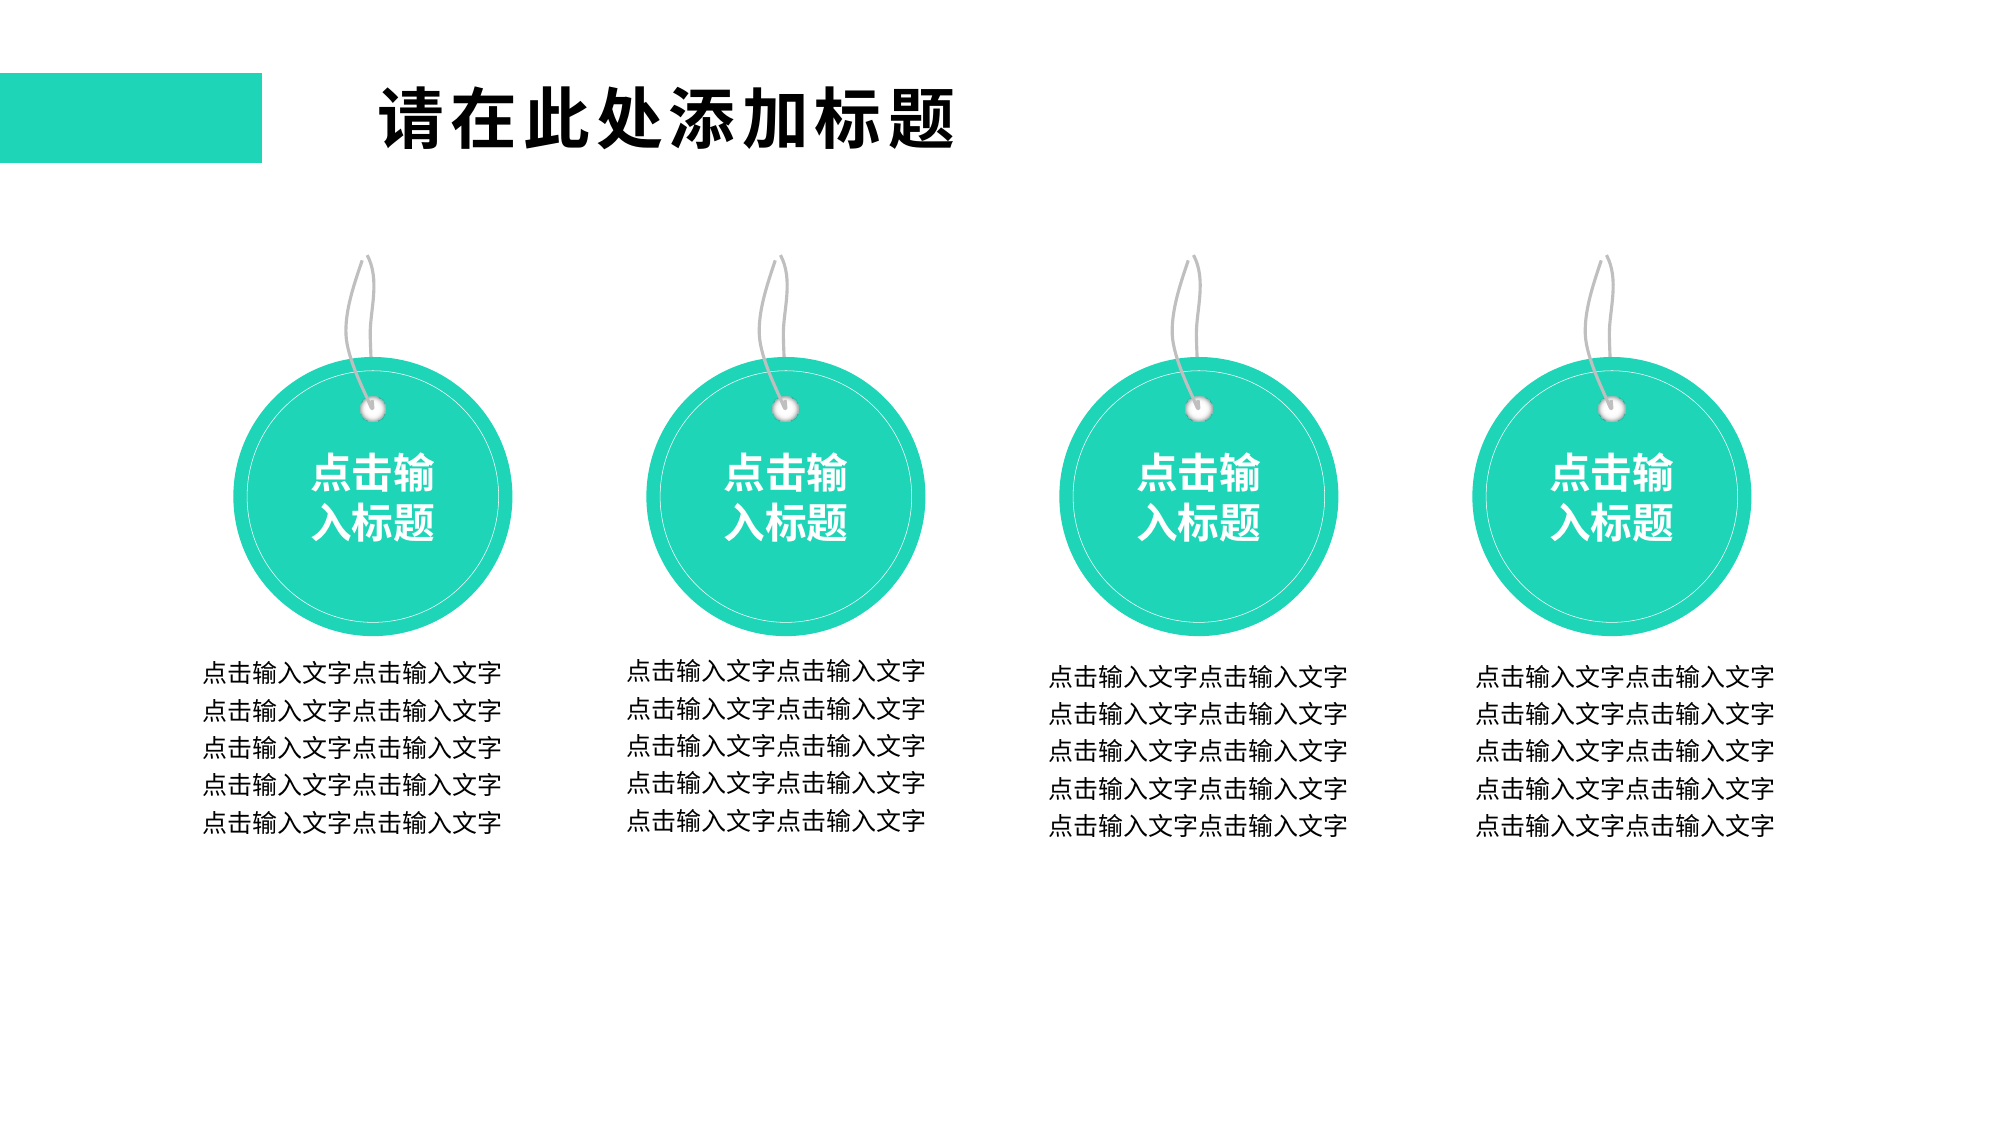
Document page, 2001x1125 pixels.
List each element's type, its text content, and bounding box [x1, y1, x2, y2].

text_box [646, 256, 926, 637]
list 请在此处添加标题 [362, 69, 1102, 162]
text_box 点击输入文字点击输入文字点击输入文字点击输入文字点击输入文字点击输入文字 点击输入文字点击输入文字点击输入文字点击输入文字 [171, 640, 534, 848]
text_box [0, 71, 264, 165]
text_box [233, 256, 513, 637]
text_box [1472, 256, 1752, 637]
text_box 点击输入文字点击输入文字点击输入文字点击输入文字点击输入文字点击输入文字 点击输入文字点击输入文字点击输入文字点击输入文字 [1449, 643, 1802, 851]
text_box 点击输入文字点击输入文字点击输入文字点击输入文字点击输入文字点击输入文字 点击输入文字点击输入文字点击输入文字点击输入文字 [600, 638, 953, 846]
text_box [1059, 256, 1339, 637]
text_box 点击输入文字点击输入文字点击输入文字点击输入文字点击输入文字点击输入文字 点击输入文字点击输入文字点击输入文字点击输入文字 [1022, 643, 1376, 851]
